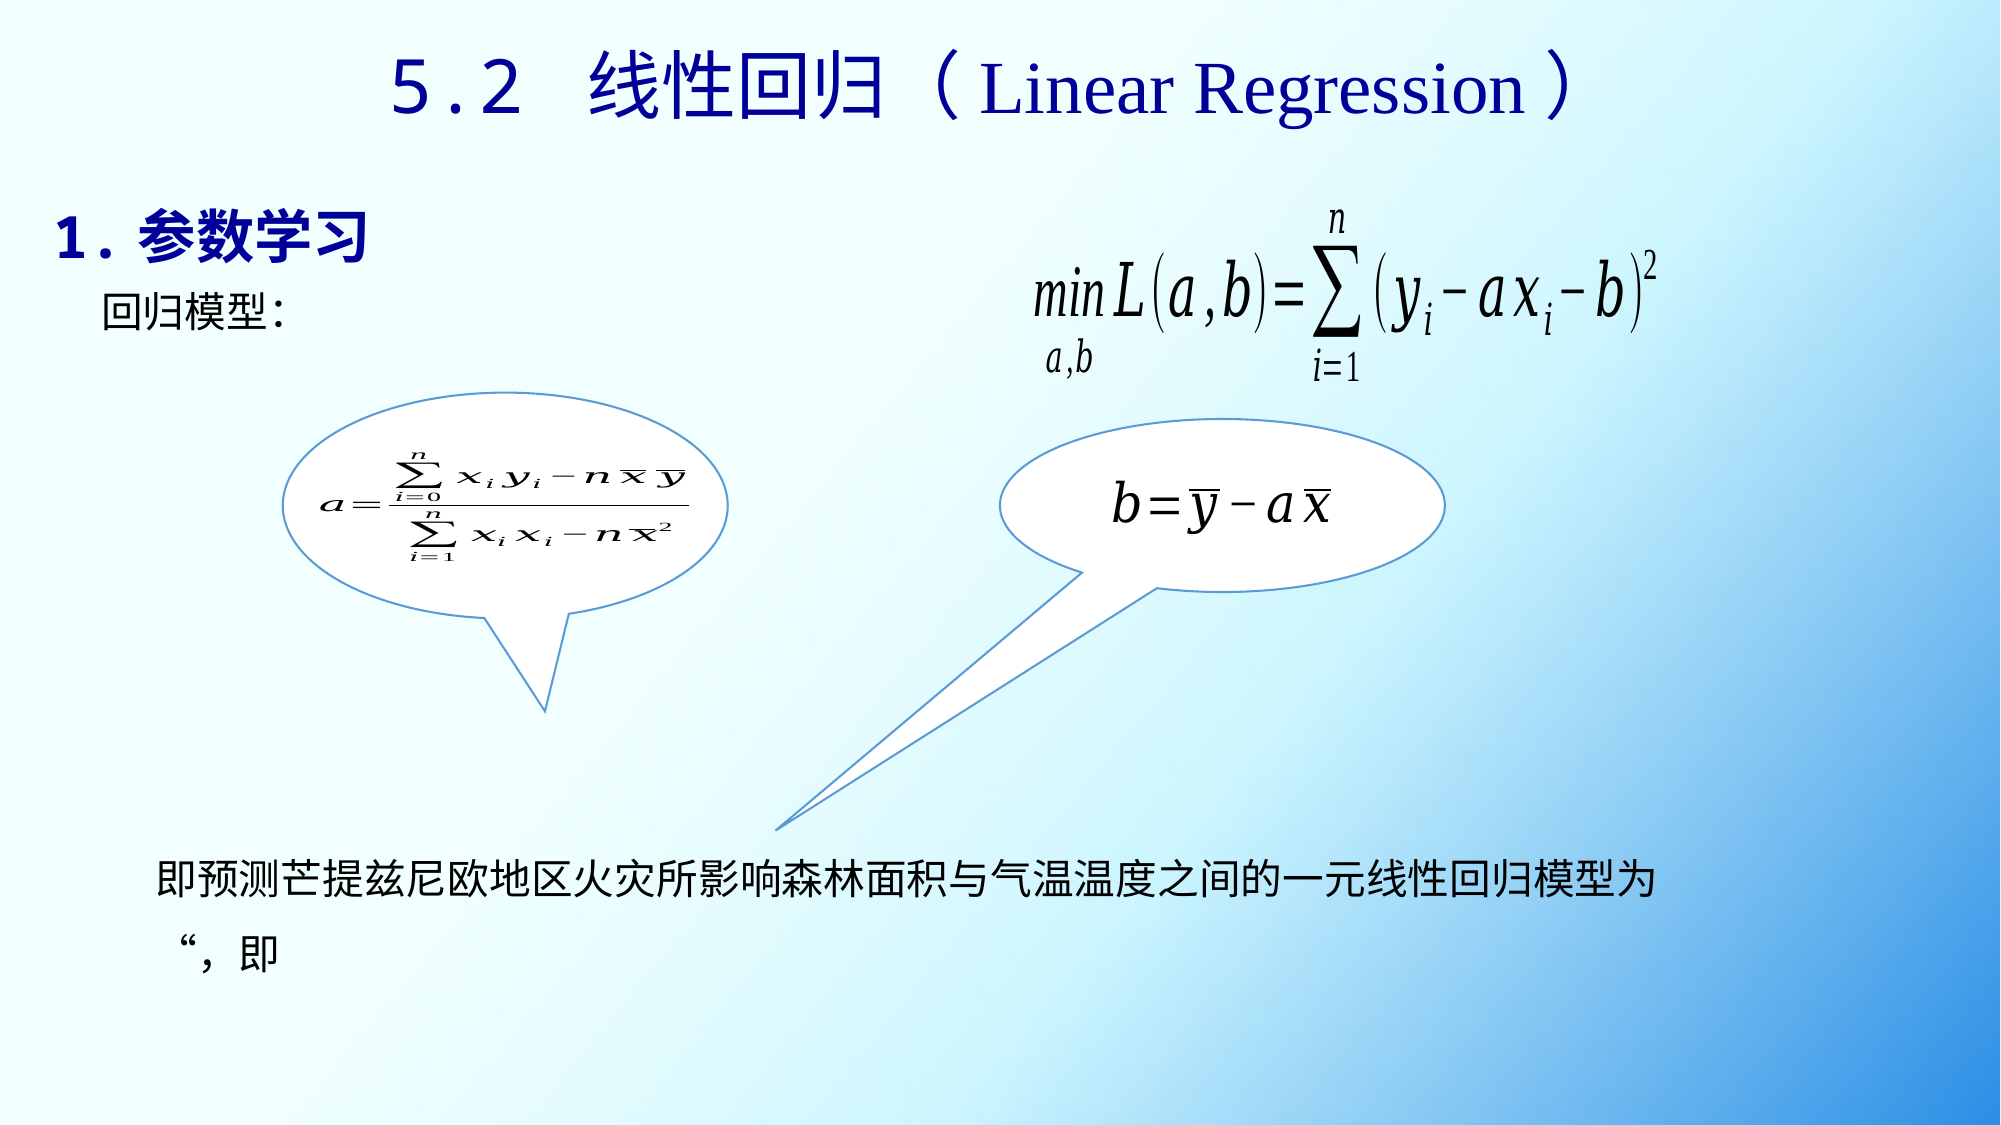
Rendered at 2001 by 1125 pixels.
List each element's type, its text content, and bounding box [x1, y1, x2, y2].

text_box 5.2 线性回归（Linear Regression） [86, 30, 1922, 136]
text_box 1.参数学习 [39, 157, 1938, 278]
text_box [282, 392, 728, 619]
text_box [999, 418, 1445, 592]
picture [0, 0, 2001, 1125]
